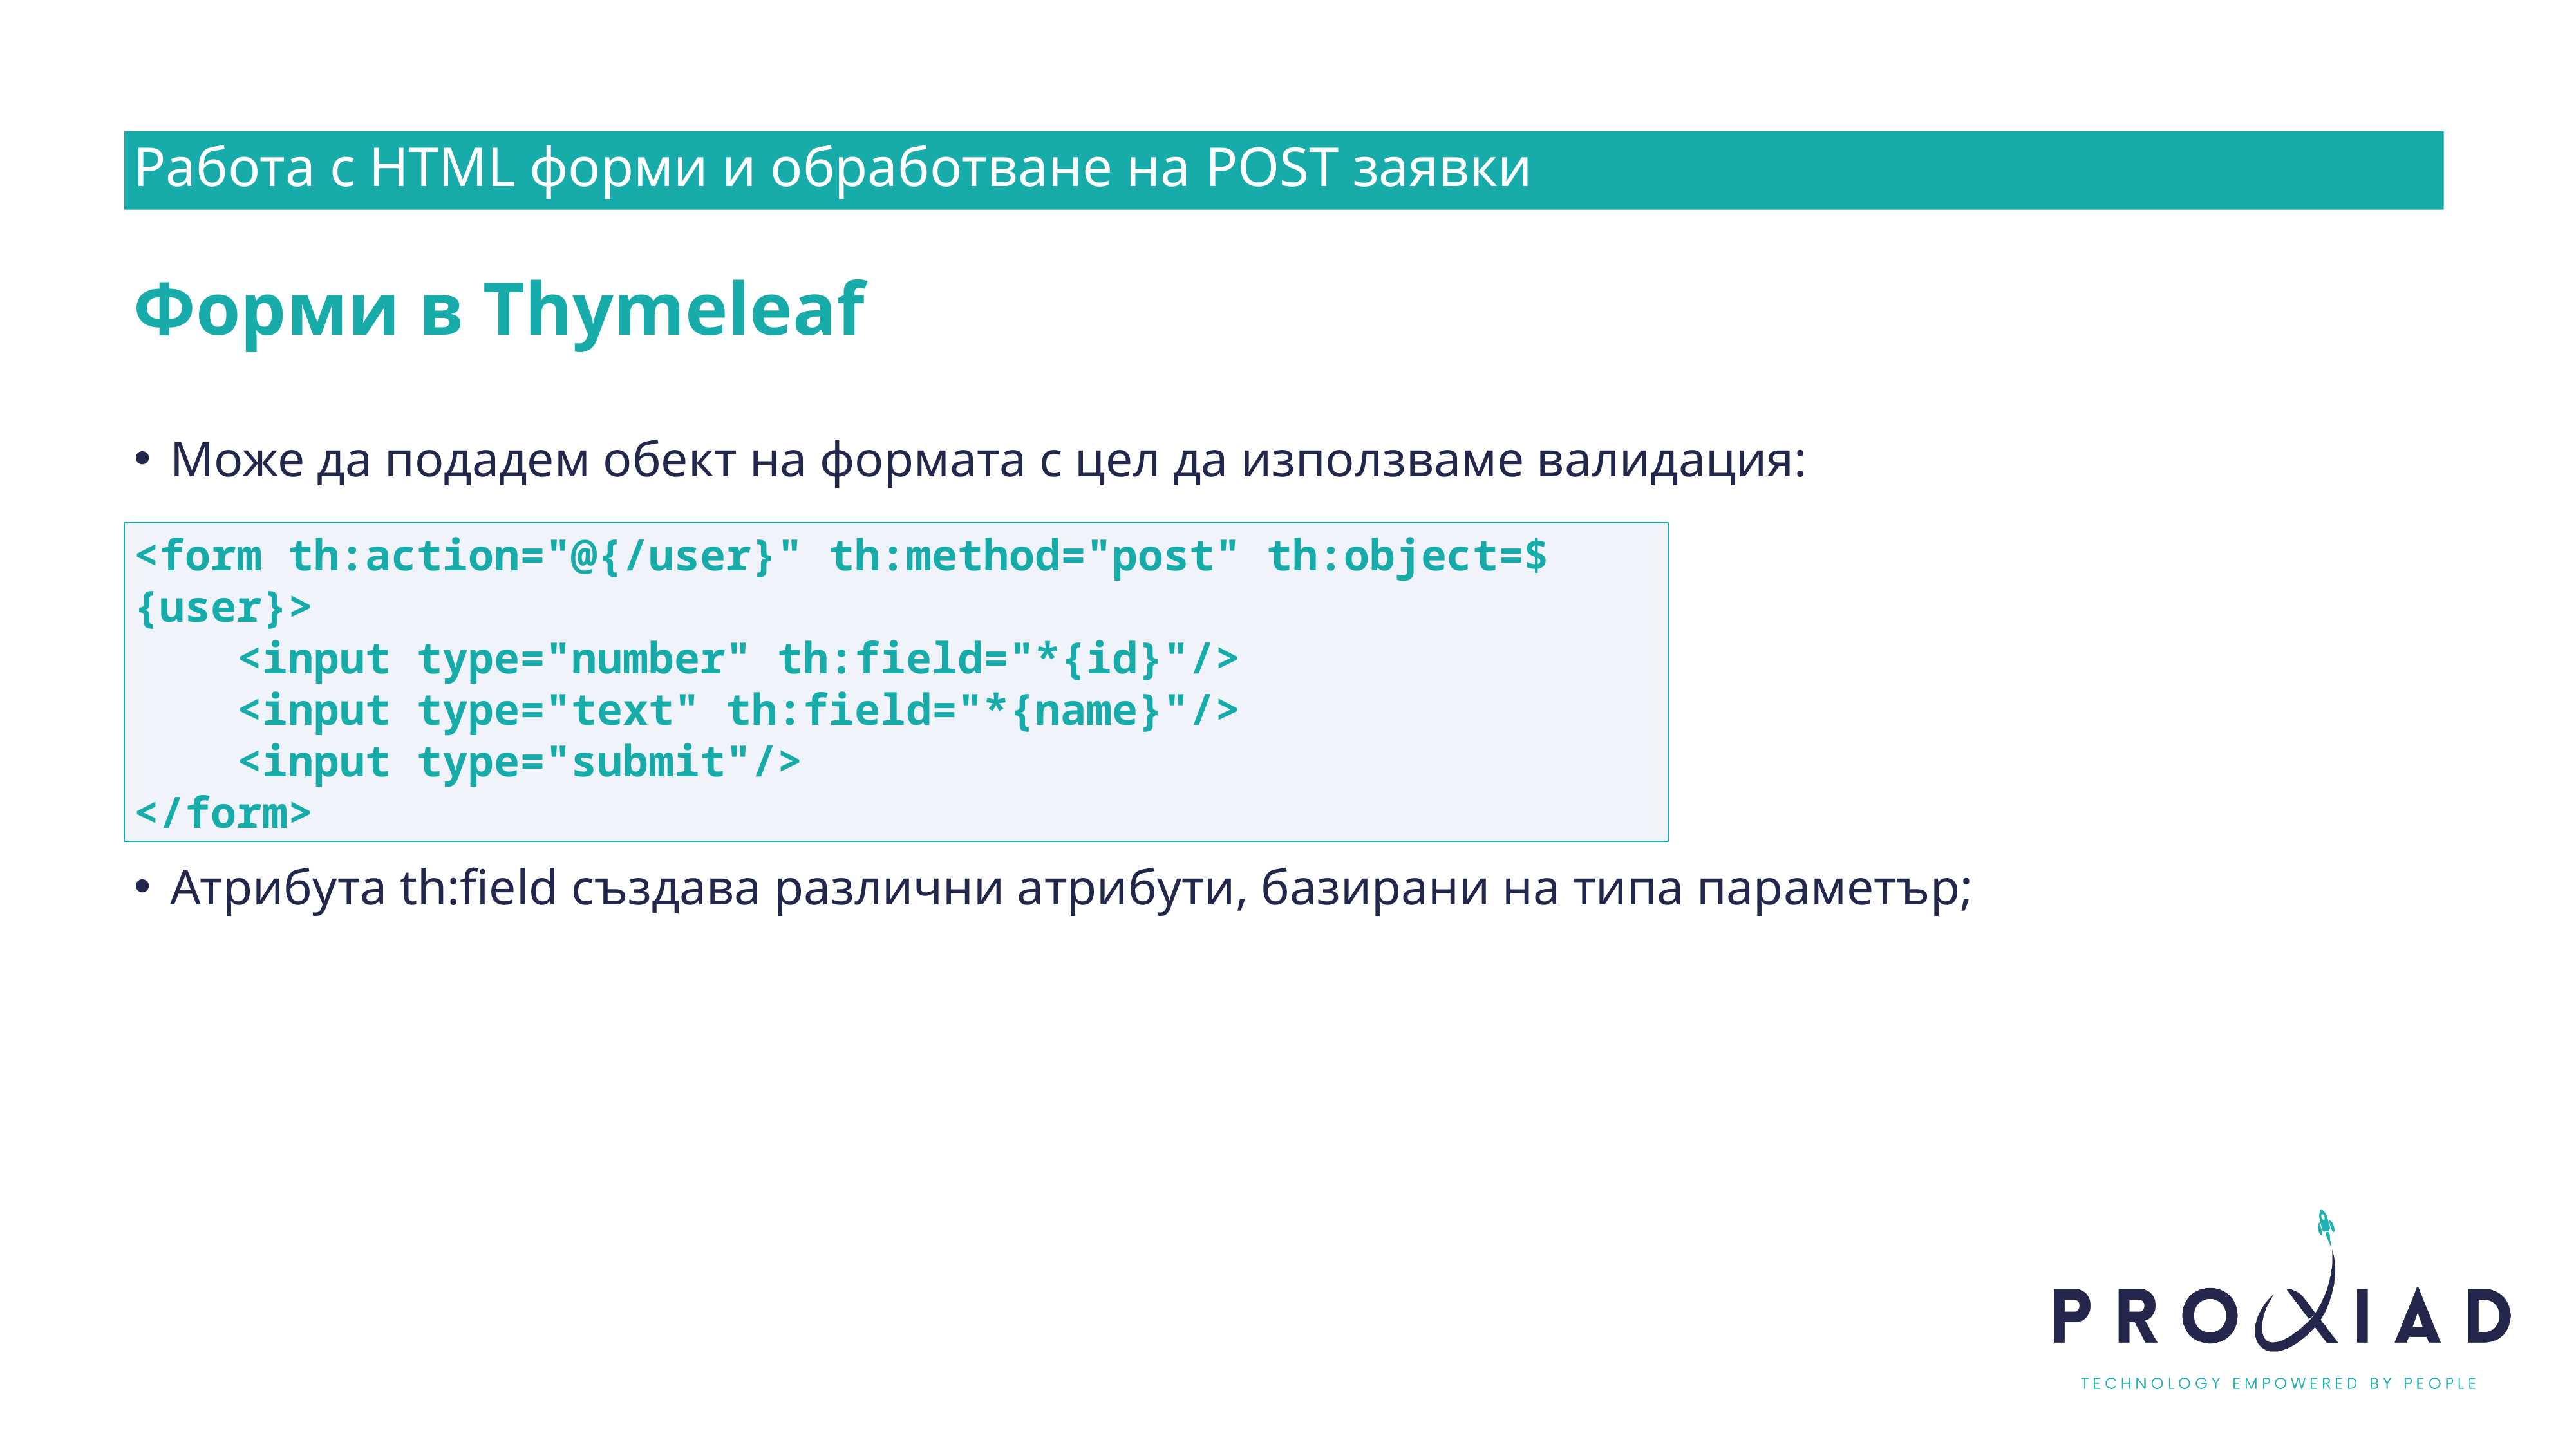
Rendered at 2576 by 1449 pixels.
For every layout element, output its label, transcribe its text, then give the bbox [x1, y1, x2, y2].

text_box Работа с HTML форми и обработване на POST заявки [124, 131, 2444, 207]
text_box Форми в Thymeleaf [124, 268, 2440, 359]
text_box <form th:action="@{/user}" th:method="post" th:object=${user}> <input type="number" th:field="*{id}"/> <input type="text" th:field="*{name}"/> <input type="submit"/> </form> [124, 523, 1668, 841]
text_box Може да подадем обект на формата с цел да използваме валидация: Атрибута th:field създава различни атрибути, базирани на типа параметър; [124, 423, 2440, 1280]
picture [1988, 1149, 2576, 1449]
